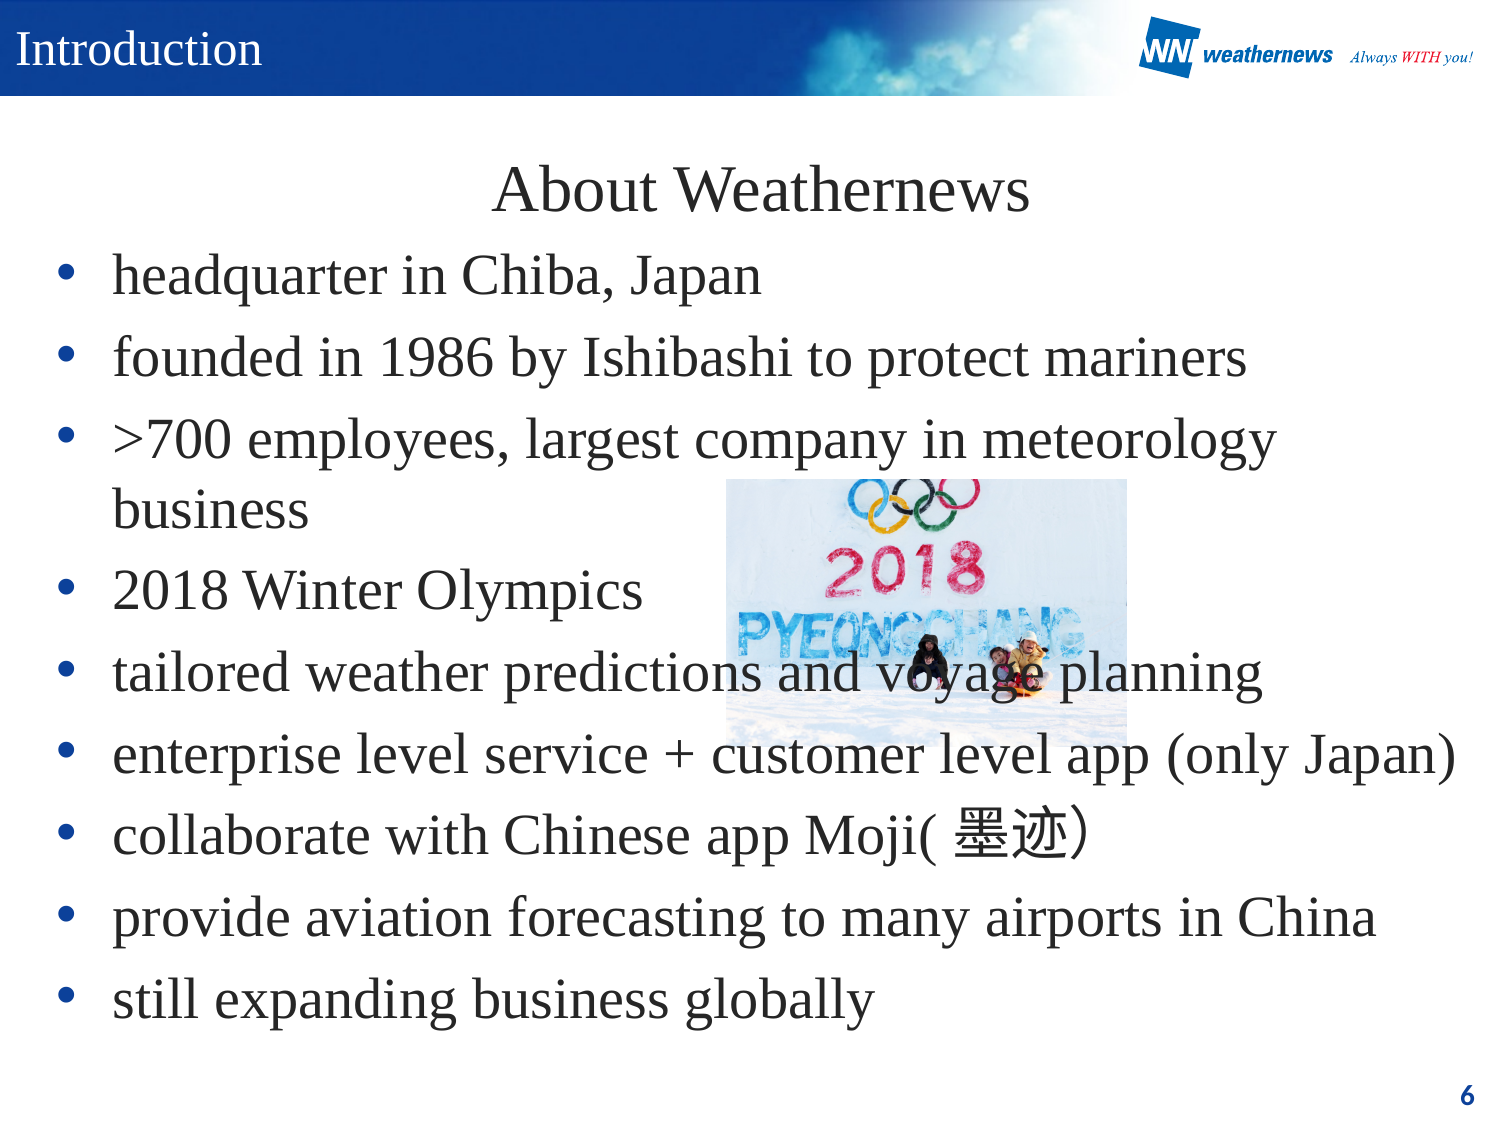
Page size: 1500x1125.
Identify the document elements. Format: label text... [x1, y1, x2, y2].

list About Weathernews headquarter in Chiba, Japan founded in 1986 by Ishibashi to protect mariners >700 employees, largest company in meteorology business 2018 Winter Olympics tailored weather predictions and voyage planning enterprise level service + customer level app (only Japan) collaborate with Chinese app Moji(墨迹） provide aviation forecasting to many airports in China still expanding business globally [41, 136, 1483, 1036]
slide_number 6 [1139, 1058, 1490, 1119]
picture [0, 0, 1164, 96]
title Introduction [0, 0, 1093, 91]
picture [726, 479, 1128, 748]
